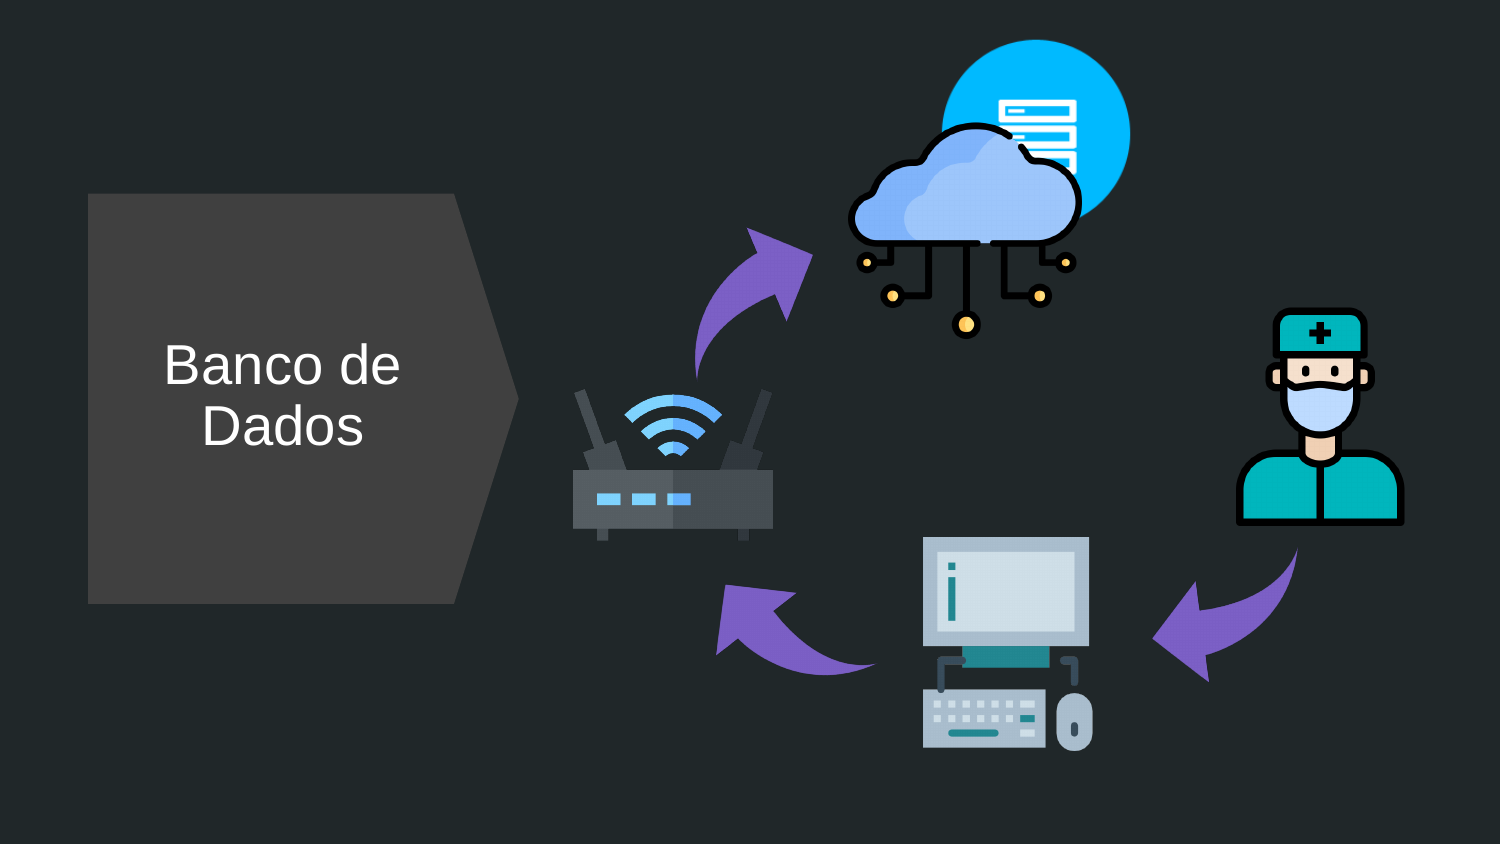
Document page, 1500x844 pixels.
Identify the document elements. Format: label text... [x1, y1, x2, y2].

text_box [88, 193, 519, 604]
picture [1121, 300, 1437, 731]
picture [572, 28, 1142, 786]
title Banco de Dados [121, 240, 445, 554]
